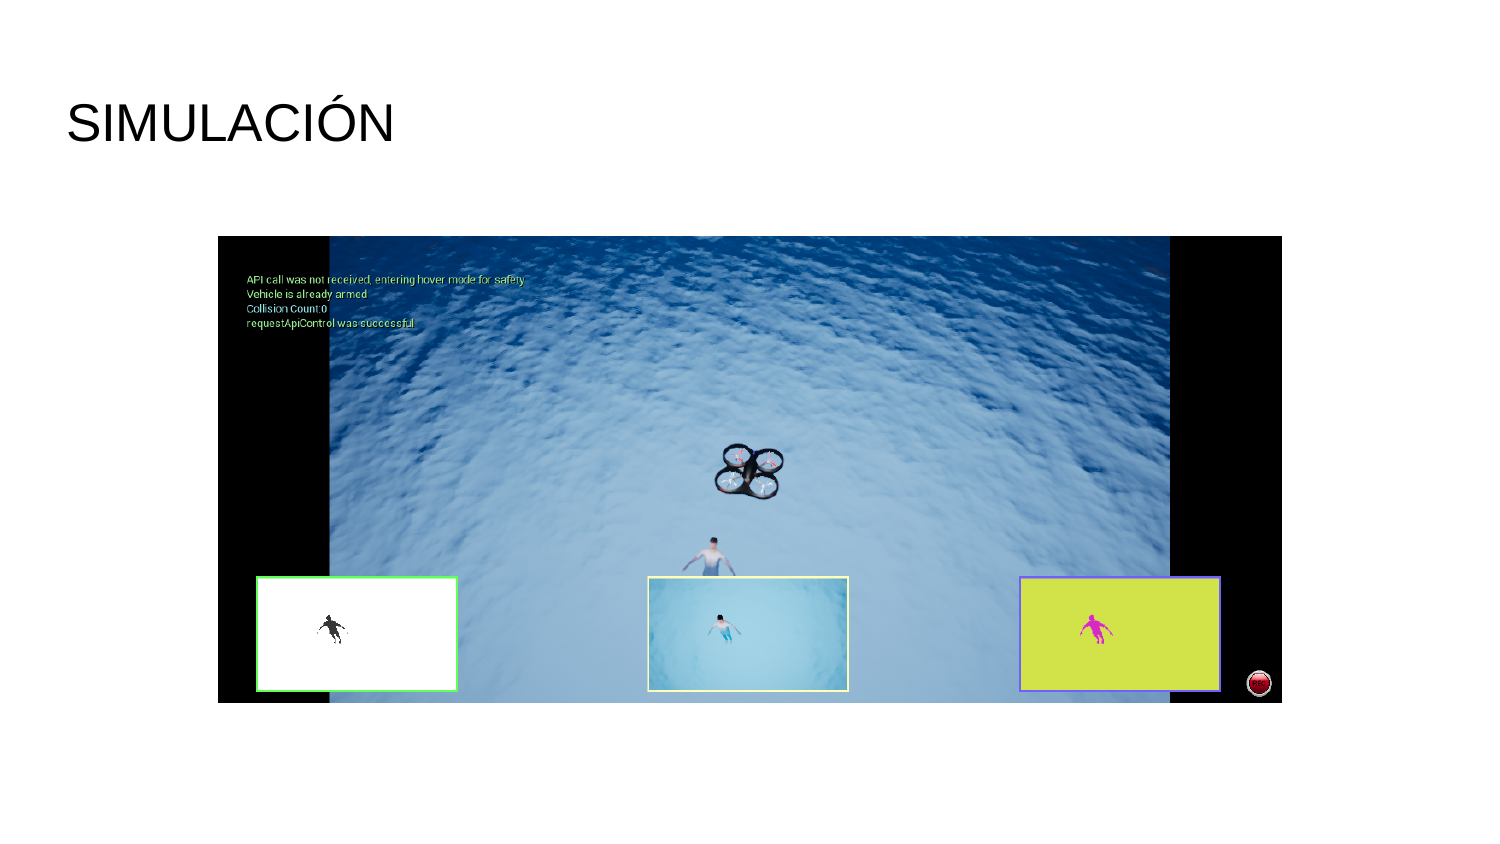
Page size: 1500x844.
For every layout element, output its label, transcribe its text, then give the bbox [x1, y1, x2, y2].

picture [218, 236, 1282, 703]
title SIMULACIÓN [51, 72, 1449, 167]
